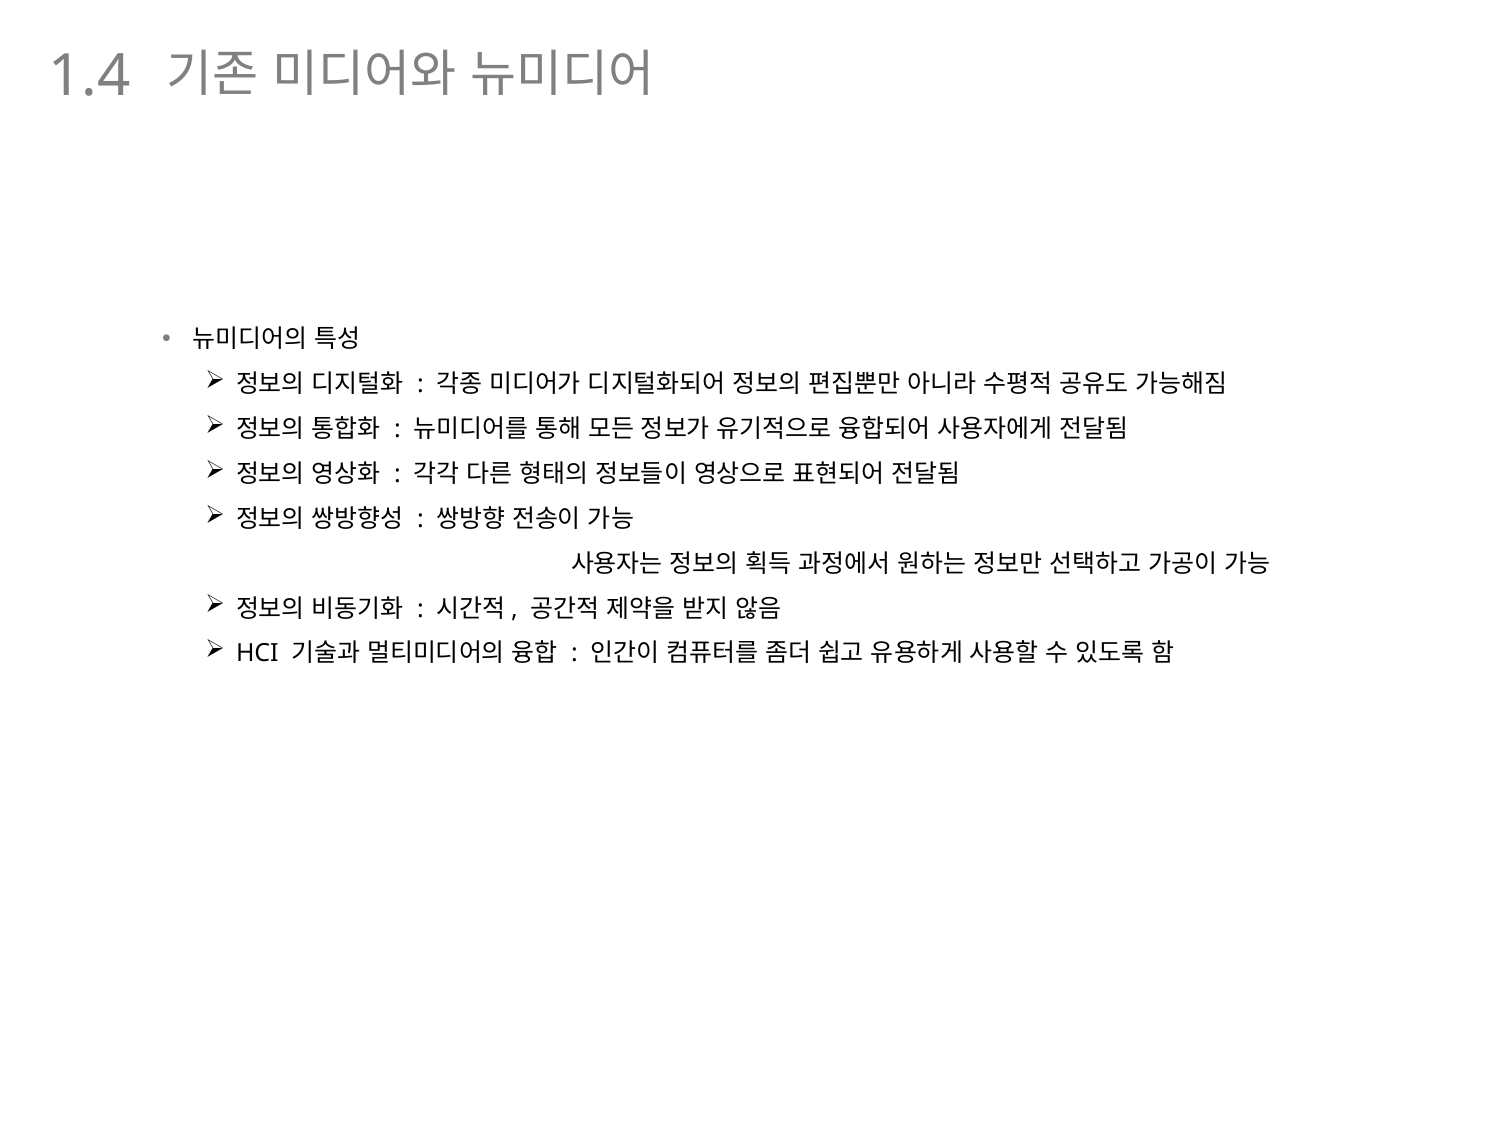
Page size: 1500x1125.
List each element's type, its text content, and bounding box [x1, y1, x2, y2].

text_box 뉴미디어의 특성 정보의 디지털화 : 각종 미디어가 디지털화되어 정보의 편집뿐만 아니라 수평적 공유도 가능해짐 정보의 통합화 : 뉴미디어를 통해 모든 정보가 유기적으로 융합되어 사용자에게 전달됨 정보의 영상화 : 각각 다른 형태의 정보들이 영상으로 표현되어 전달됨 정보의 쌍방향성 : 쌍방향 전송이 가능 사용자는 정보의 획득 과정에서 원하는 정보만 선택하고 가공이 가능 정보의 비동기화 : 시간적, 공간적 제약을 받지 않음 HCI 기술과 멀티미디어의 융합 : 인간이 컴퓨터를 좀더 쉽고 유용하게 사용할 수 있도록 함 [88, 300, 1447, 675]
text_box 기존 미디어와 뉴미디어 [159, 41, 870, 127]
text_box 1.4 [41, 44, 184, 130]
